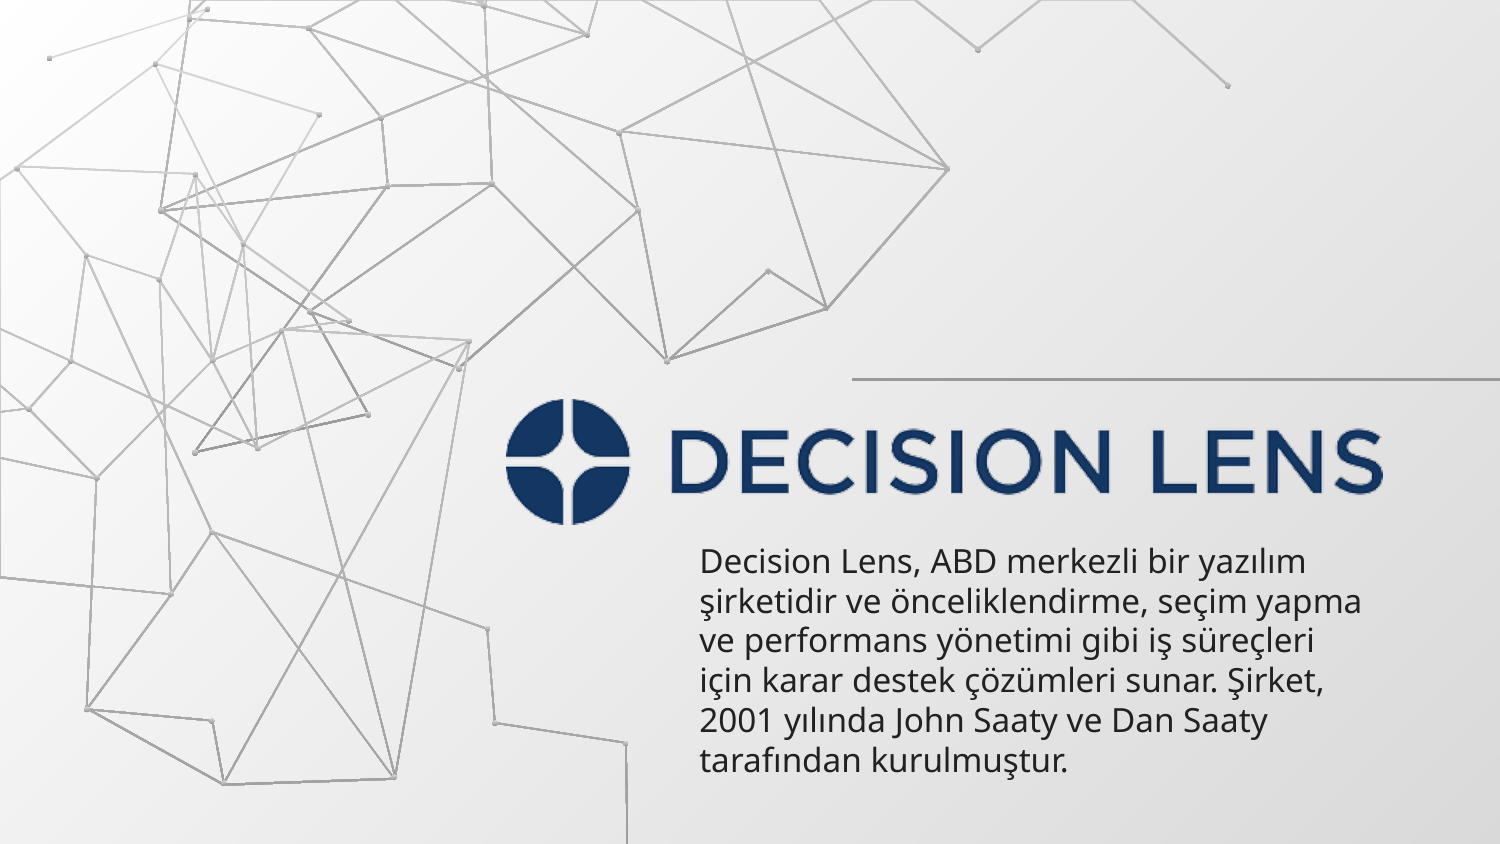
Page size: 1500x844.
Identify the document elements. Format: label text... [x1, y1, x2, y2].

list Decision Lens, ABD merkezli bir yazılım şirketidir ve önceliklendirme, seçim yapma ve performans yönetimi gibi iş süreçleri için karar destek çözümleri sunar. Şirket, 2001 yılında John Saaty ve Dan Saaty tarafından kurulmuştur. [684, 532, 1383, 755]
picture [506, 399, 1384, 526]
